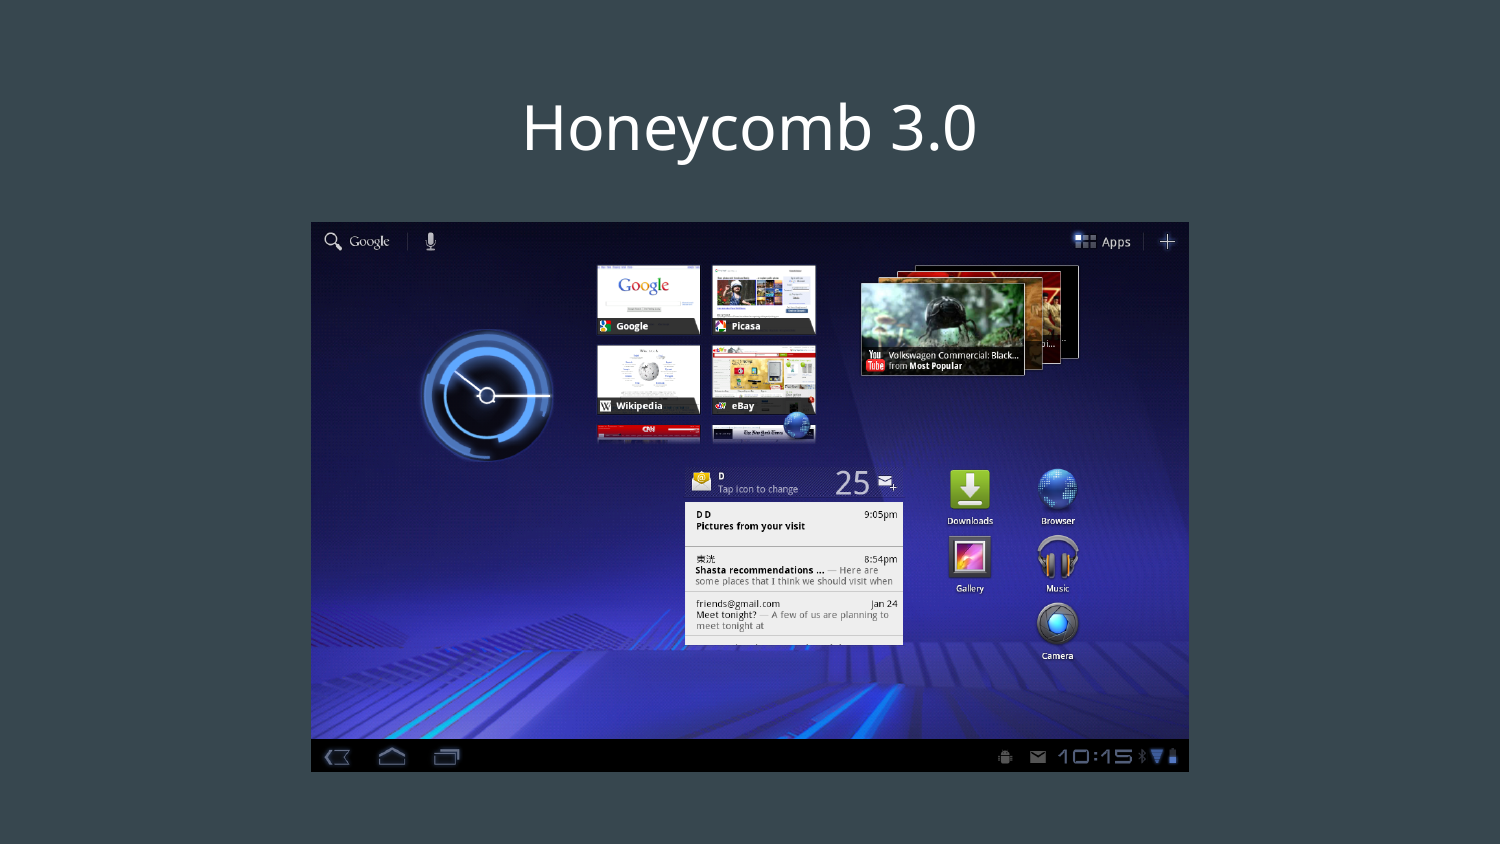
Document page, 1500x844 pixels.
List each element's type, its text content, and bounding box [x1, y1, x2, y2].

picture [310, 222, 1190, 772]
title Honeycomb 3.0 [51, 72, 1449, 167]
